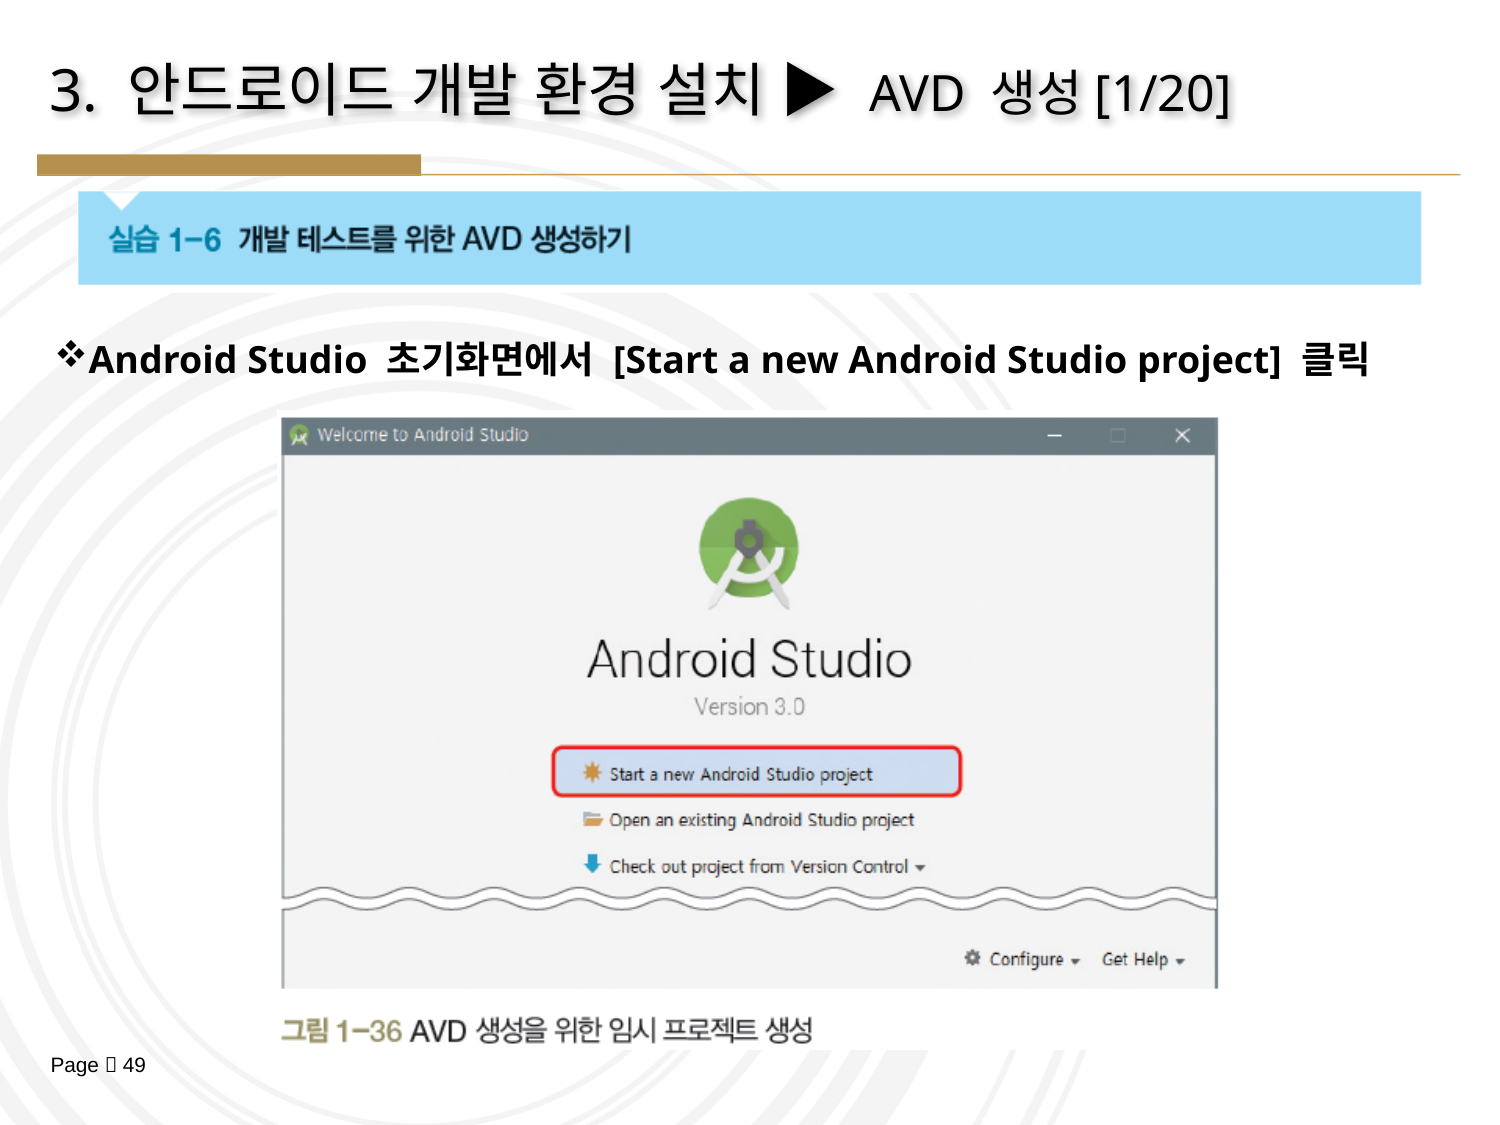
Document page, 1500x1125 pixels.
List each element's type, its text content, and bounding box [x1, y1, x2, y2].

list Android Studio 초기화면에서 [Start a new Android Studio project] 클릭 [54, 335, 1469, 1051]
title 3. 안드로이드 개발 환경 설치 ▶ AVD 생성[1/20] [48, 53, 1448, 161]
picture [0, 35, 1500, 1125]
